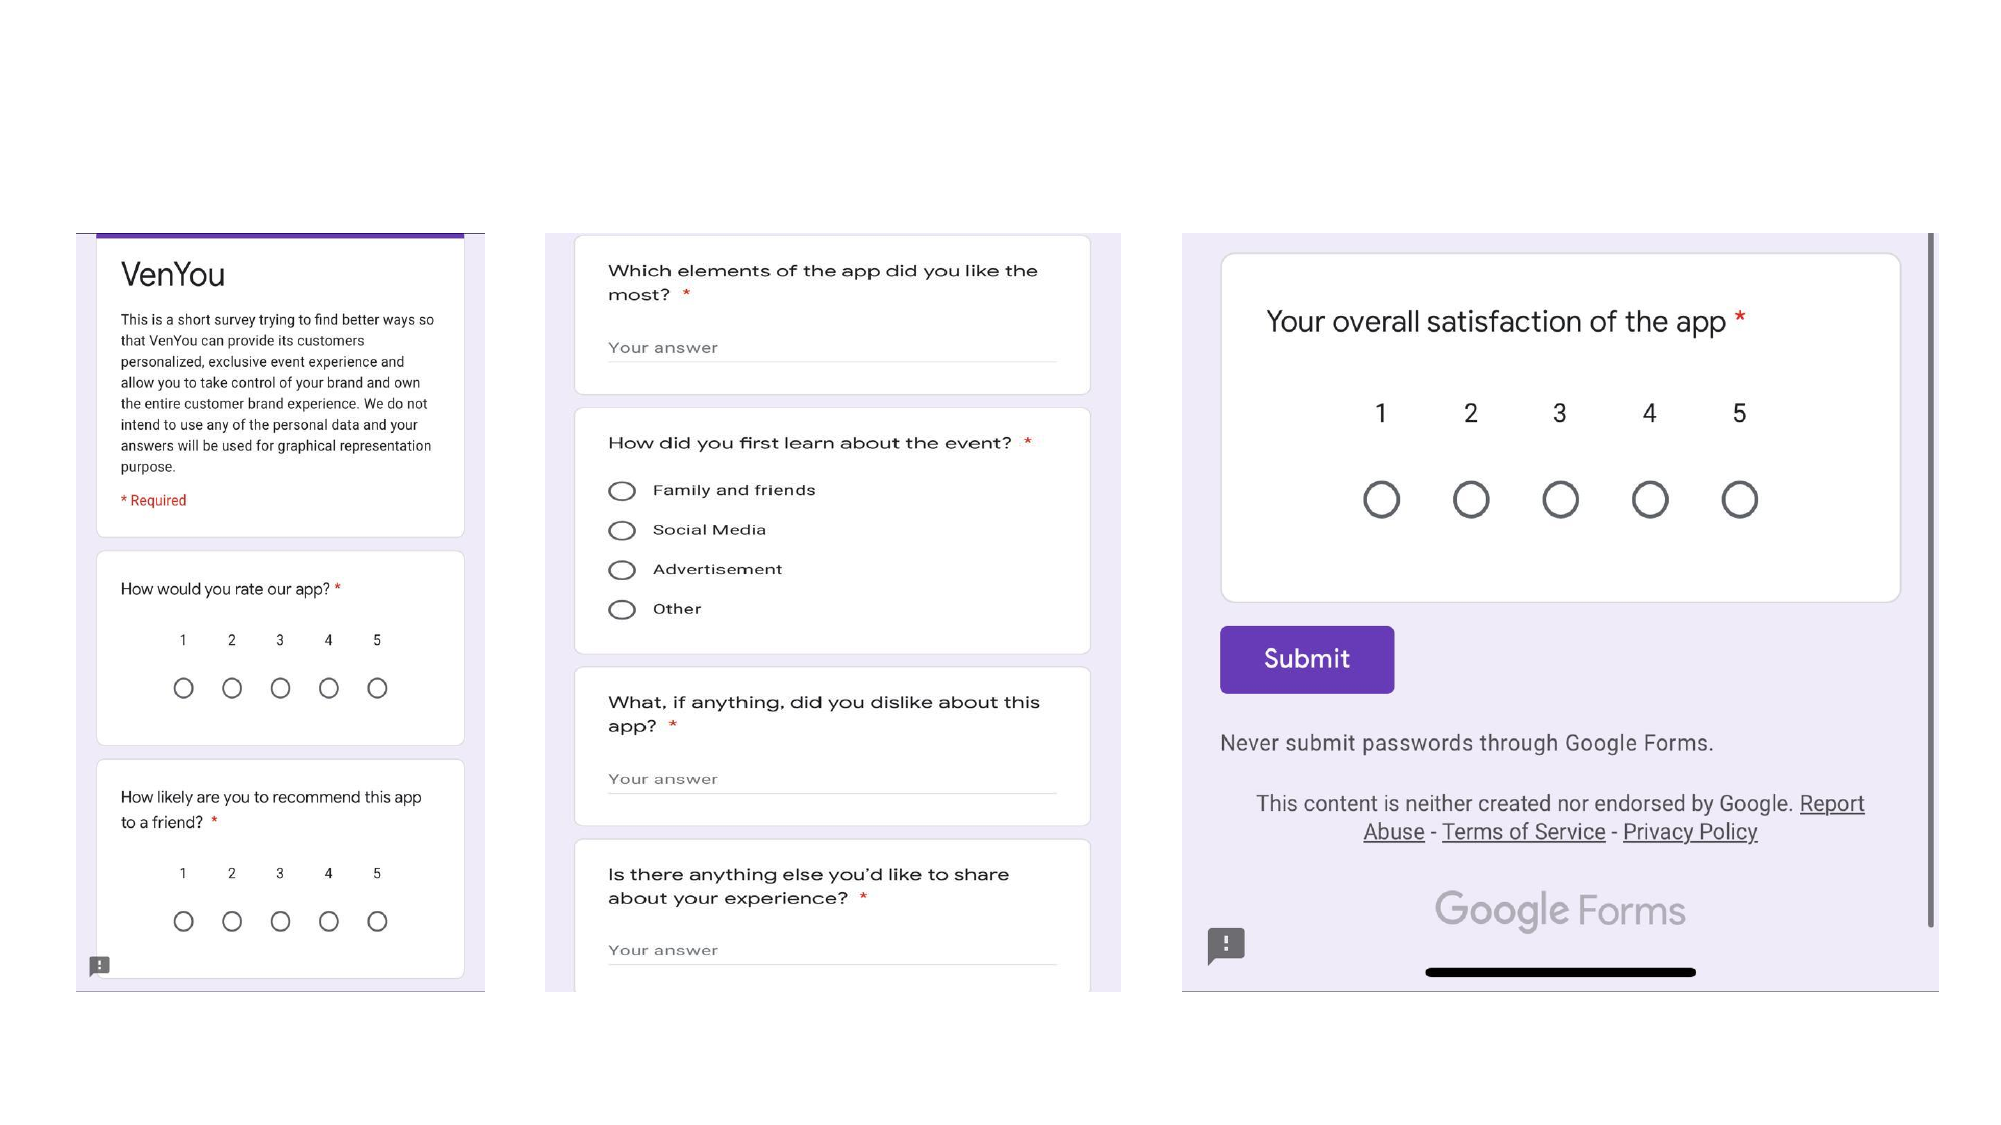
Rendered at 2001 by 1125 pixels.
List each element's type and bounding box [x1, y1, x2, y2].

picture [1182, 233, 1939, 992]
list [76, 233, 485, 992]
picture [545, 233, 1121, 992]
